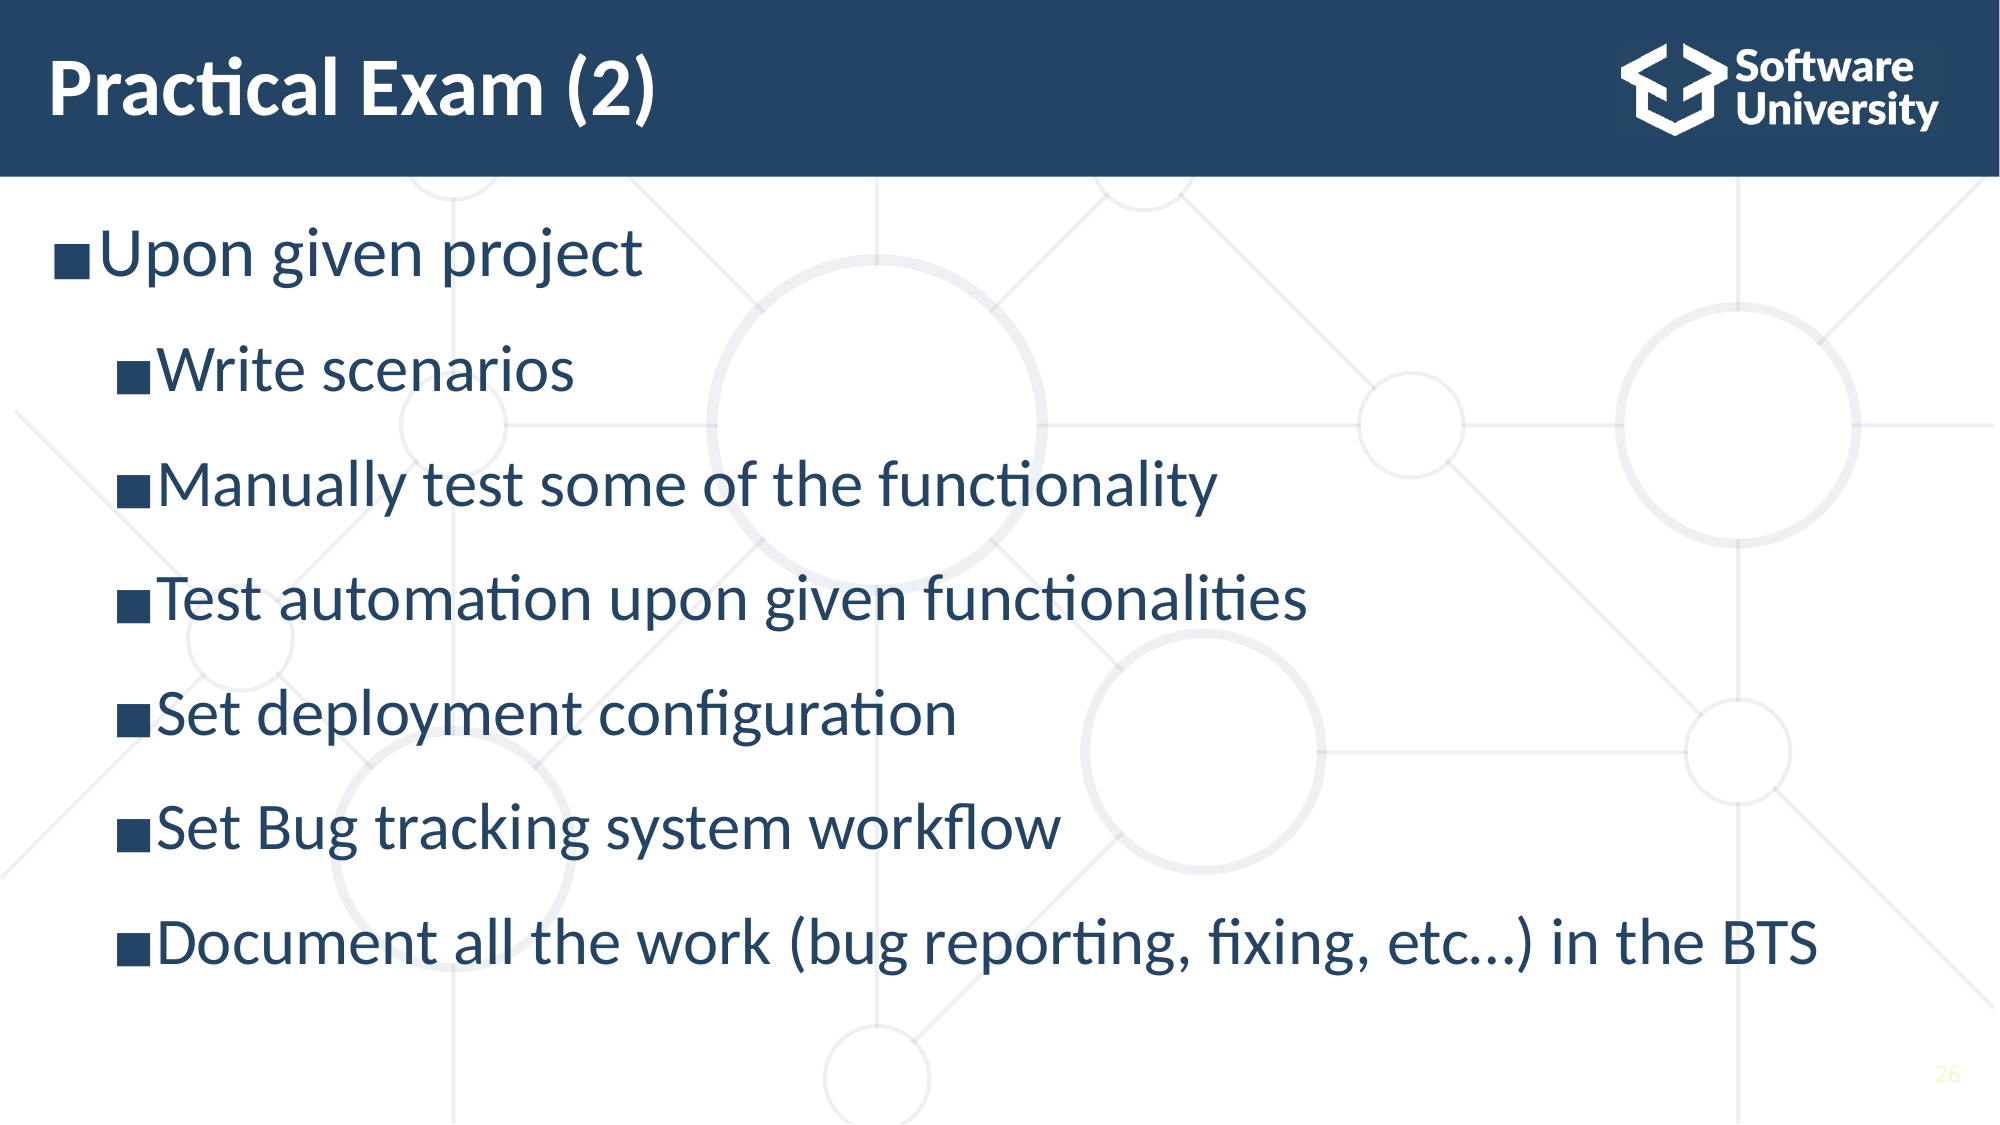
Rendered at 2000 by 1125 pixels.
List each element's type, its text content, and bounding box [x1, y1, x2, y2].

list Upon given project Write scenarios Manually test some of the functionality Test automation upon given functionalities Set deployment configuration Set Bug tracking system workflow Document all the work (bug reporting, fixing, etc…) in the BTS [31, 195, 1968, 1103]
title Practical Exam (2) [31, 16, 1591, 162]
picture [1621, 43, 1939, 136]
slide_number 26 [1896, 1049, 1968, 1101]
